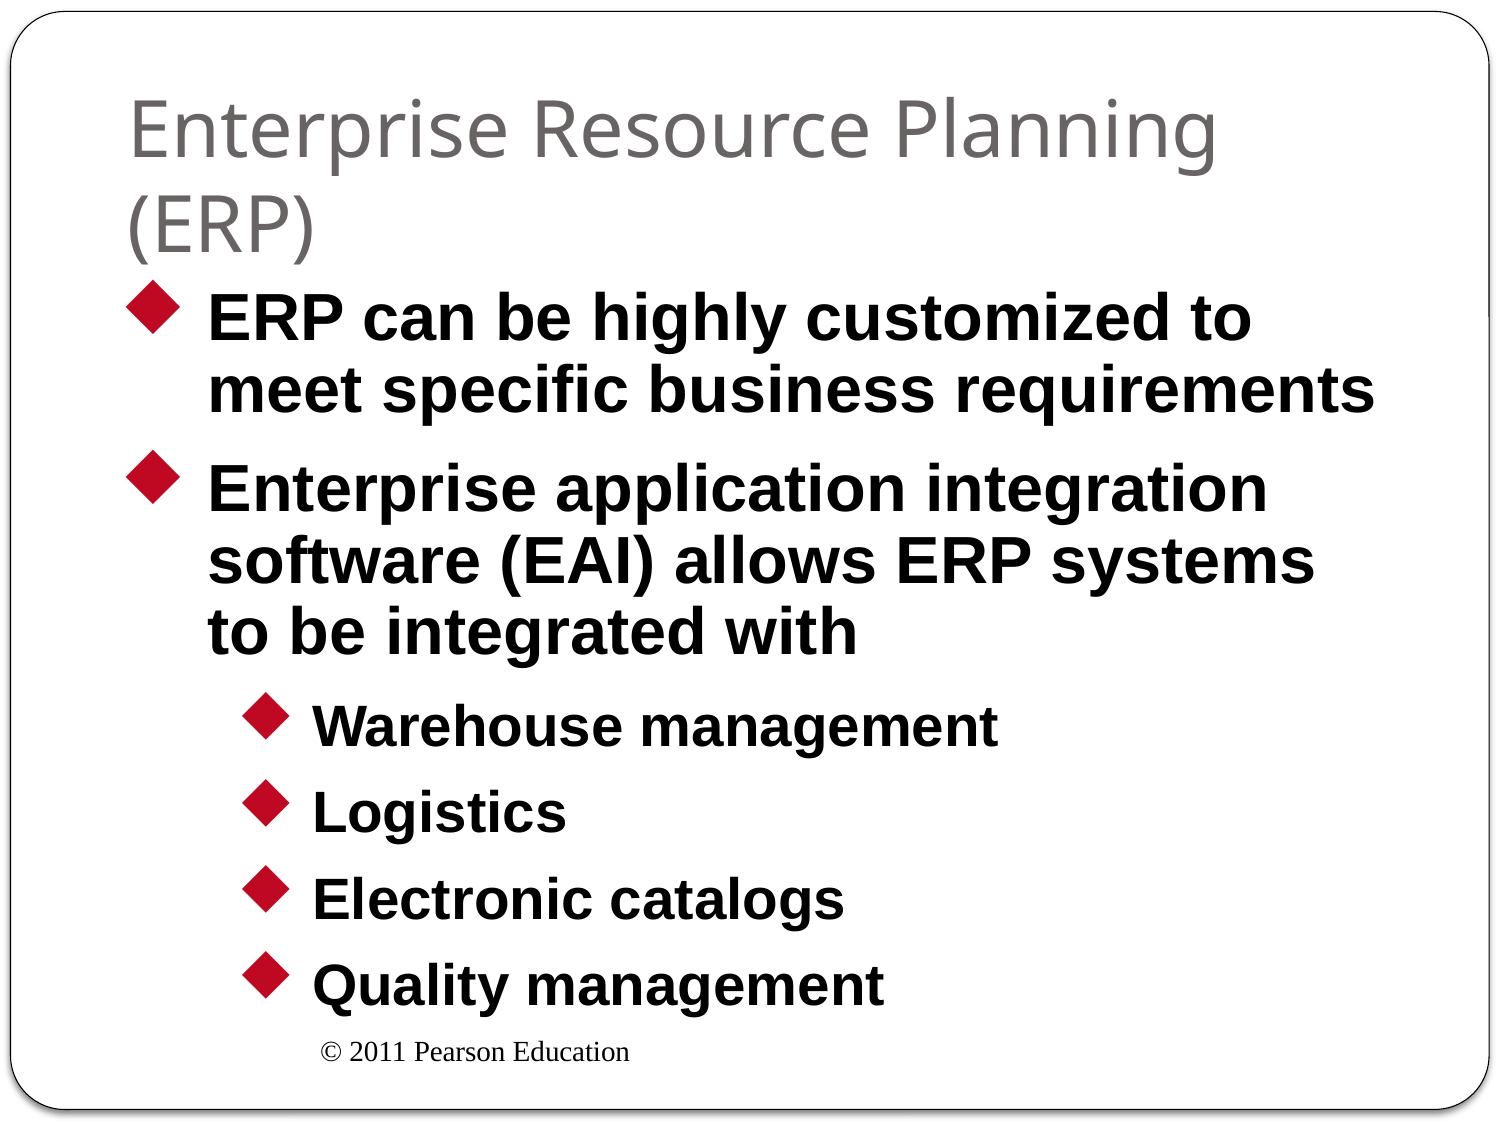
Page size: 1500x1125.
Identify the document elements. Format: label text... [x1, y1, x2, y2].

footer © 2011 Pearson Education [150, 1026, 800, 1088]
title Enterprise Resource Planning (ERP) [112, 70, 1388, 275]
text_box ERP can be highly customized to meet specific business requirements Enterprise application integration software (EAI) allows ERP systems to be integrated with Warehouse management Logistics Electronic catalogs Quality management [105, 275, 1413, 1026]
